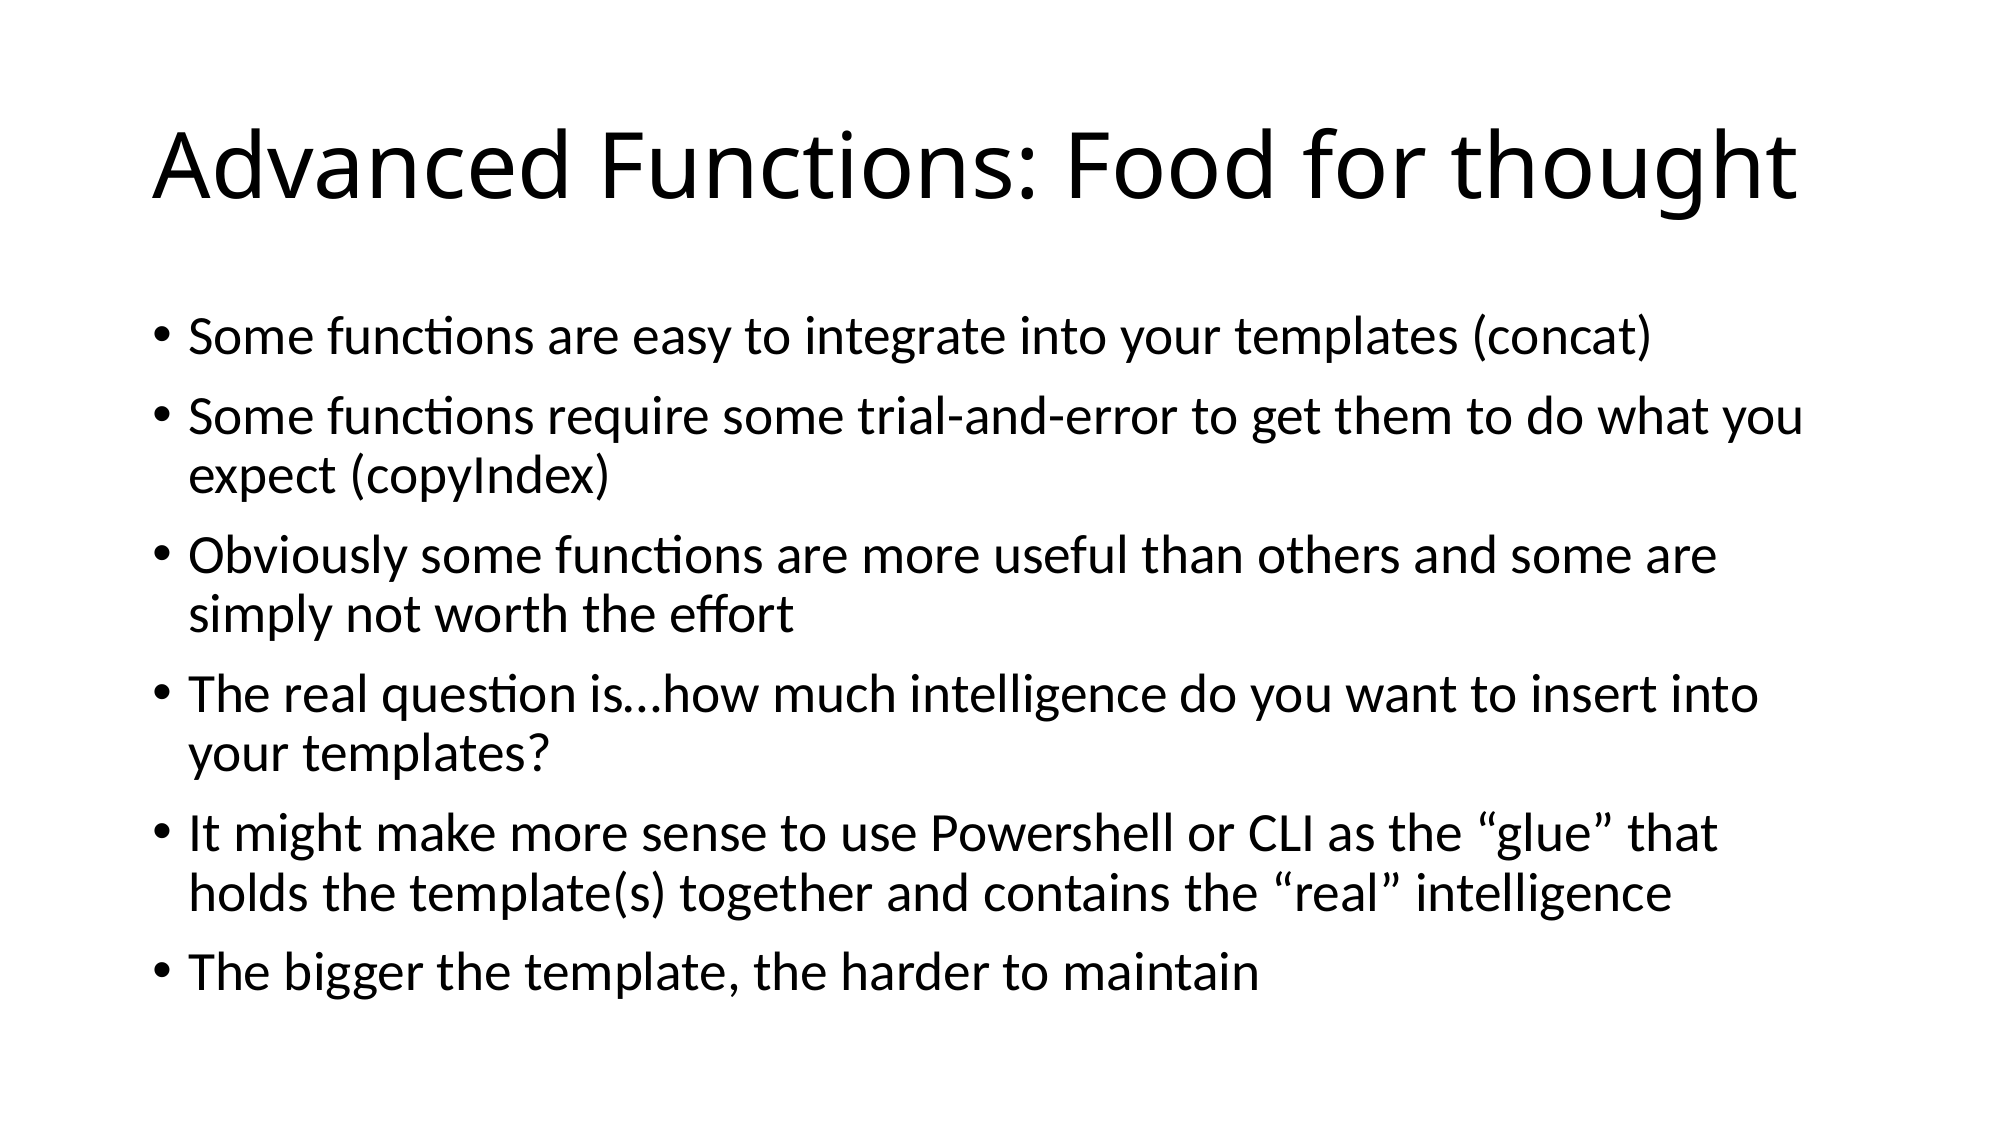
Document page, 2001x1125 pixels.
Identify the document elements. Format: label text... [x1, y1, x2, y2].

title Advanced Functions: Food for thought [137, 59, 1863, 278]
list Some functions are easy to integrate into your templates (concat) Some functions require some trial-and-error to get them to do what you expect (copyIndex) Obviously some functions are more useful than others and some are simply not worth the effort The real question is…how much intelligence do you want to insert into your templates? It might make more sense to use Powershell or CLI as the “glue” that holds the template(s) together and contains the “real” intelligence The bigger the template, the harder to maintain [137, 299, 1863, 1014]
